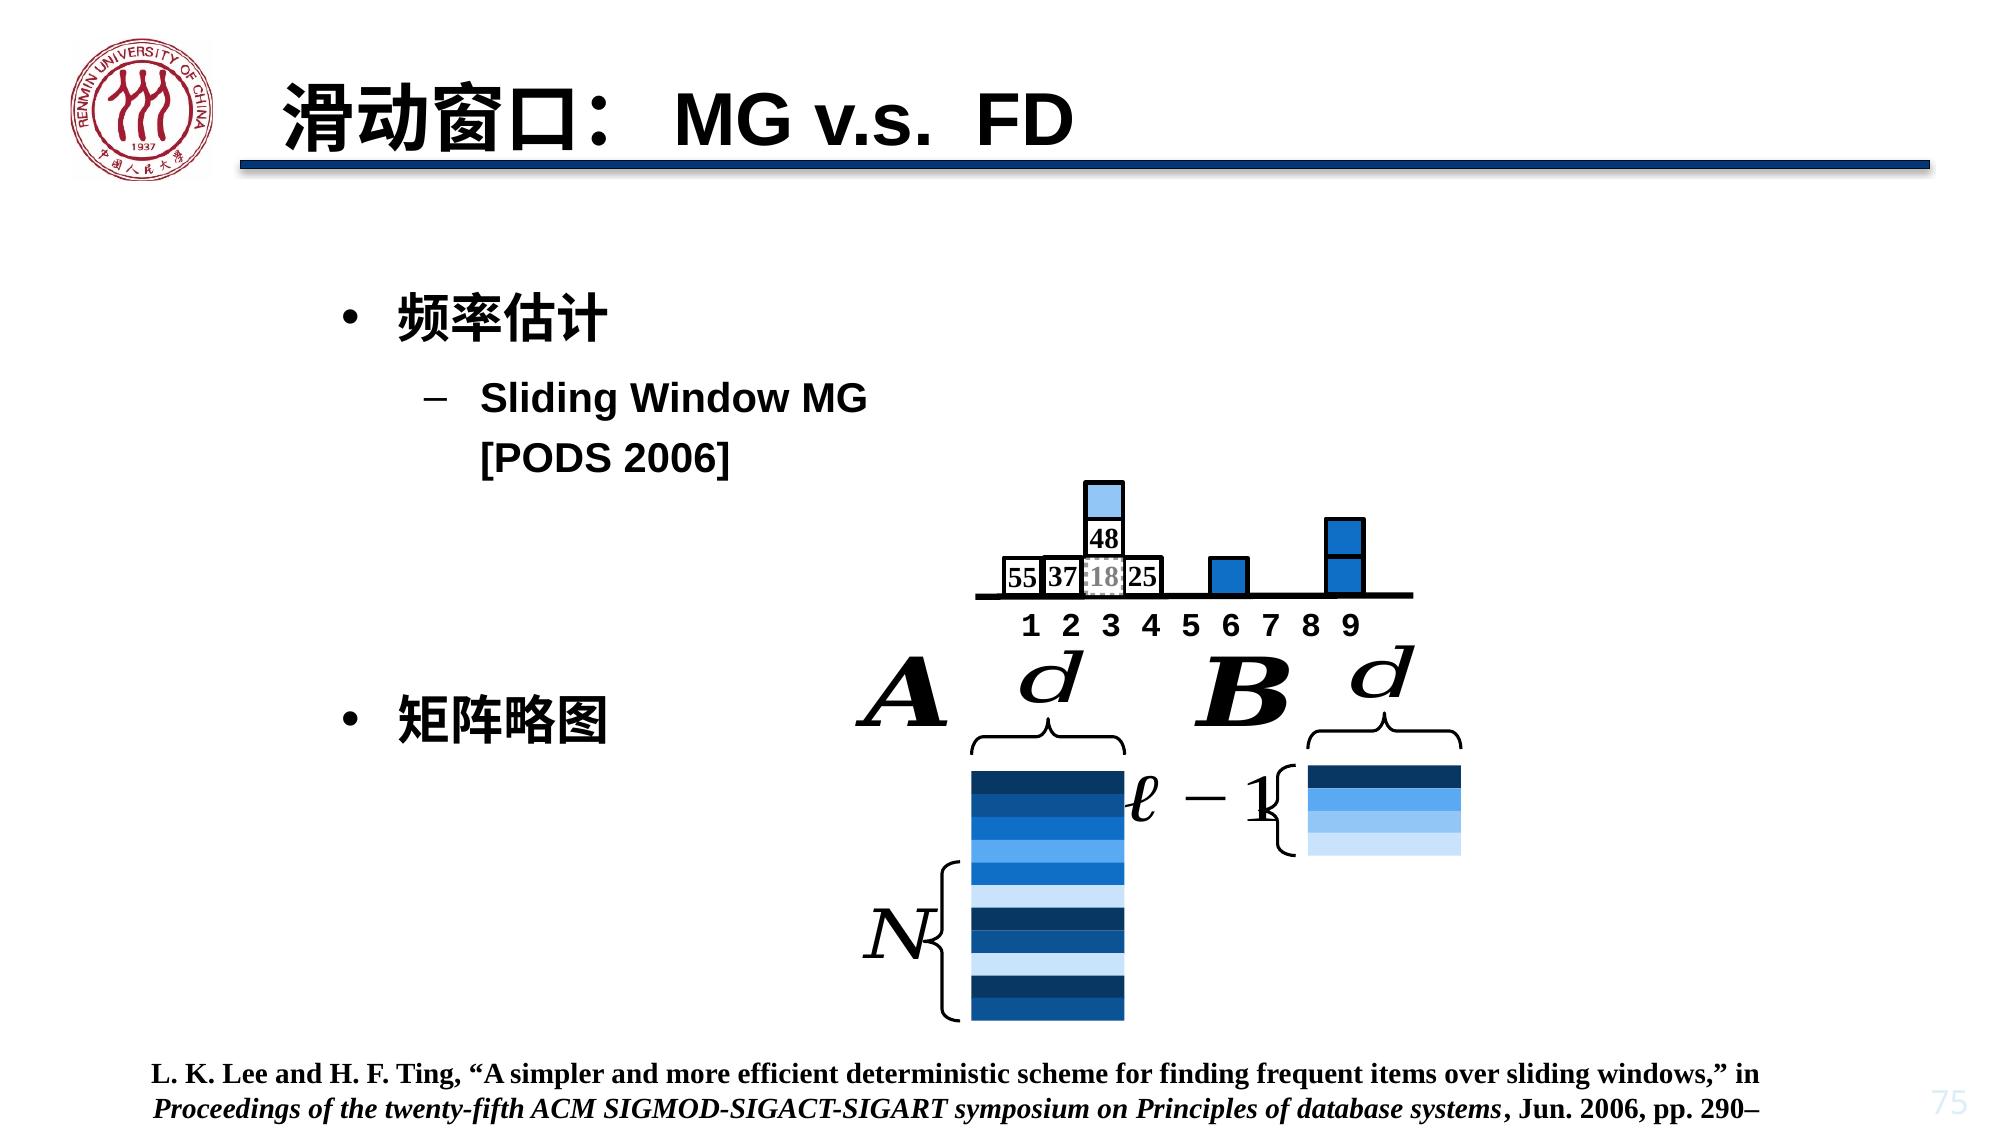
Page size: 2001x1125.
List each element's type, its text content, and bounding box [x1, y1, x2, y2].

text_box L. K. Lee and H. F. Ting, “A simpler and more efficient deterministic scheme for finding frequent items over sliding windows,” in Proceedings of the twenty-fifth ACM SIGMOD-SIGACT-SIGART symposium on Principles of database systems, Jun. 2006, pp. 290–297. [117, 1046, 1796, 1125]
text_box [1307, 712, 1462, 750]
text_box 频率估计 Sliding Window MG [PODS 2006] 矩阵略图 [326, 264, 894, 878]
text_box [969, 796, 1127, 815]
text_box [969, 928, 1127, 951]
text_box [1266, 764, 1296, 857]
picture [70, 38, 213, 181]
text_box 55 [1003, 557, 1042, 593]
text_box [969, 906, 1127, 928]
text_box [969, 996, 1127, 1023]
text_box 37 [1044, 557, 1082, 593]
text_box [1307, 765, 1462, 856]
text_box 25 [1124, 557, 1162, 593]
text_box [1325, 557, 1364, 593]
text_box [969, 883, 1127, 906]
text_box [969, 838, 1127, 860]
text_box 18 [1085, 557, 1124, 593]
text_box 1 2 3 4 5 6 7 8 9 [1006, 605, 1397, 651]
title 滑动窗口：MG v.s. FD [265, 22, 1876, 209]
text_box 48 [1085, 518, 1124, 557]
text_box [923, 860, 961, 1022]
text_box [969, 815, 1127, 838]
text_box [970, 717, 1126, 755]
text_box [1210, 558, 1248, 593]
text_box [1085, 482, 1124, 518]
text_box [1325, 518, 1364, 557]
text_box [969, 769, 1127, 796]
text_box [969, 860, 1127, 883]
text_box [969, 951, 1127, 974]
text_box [969, 974, 1127, 996]
